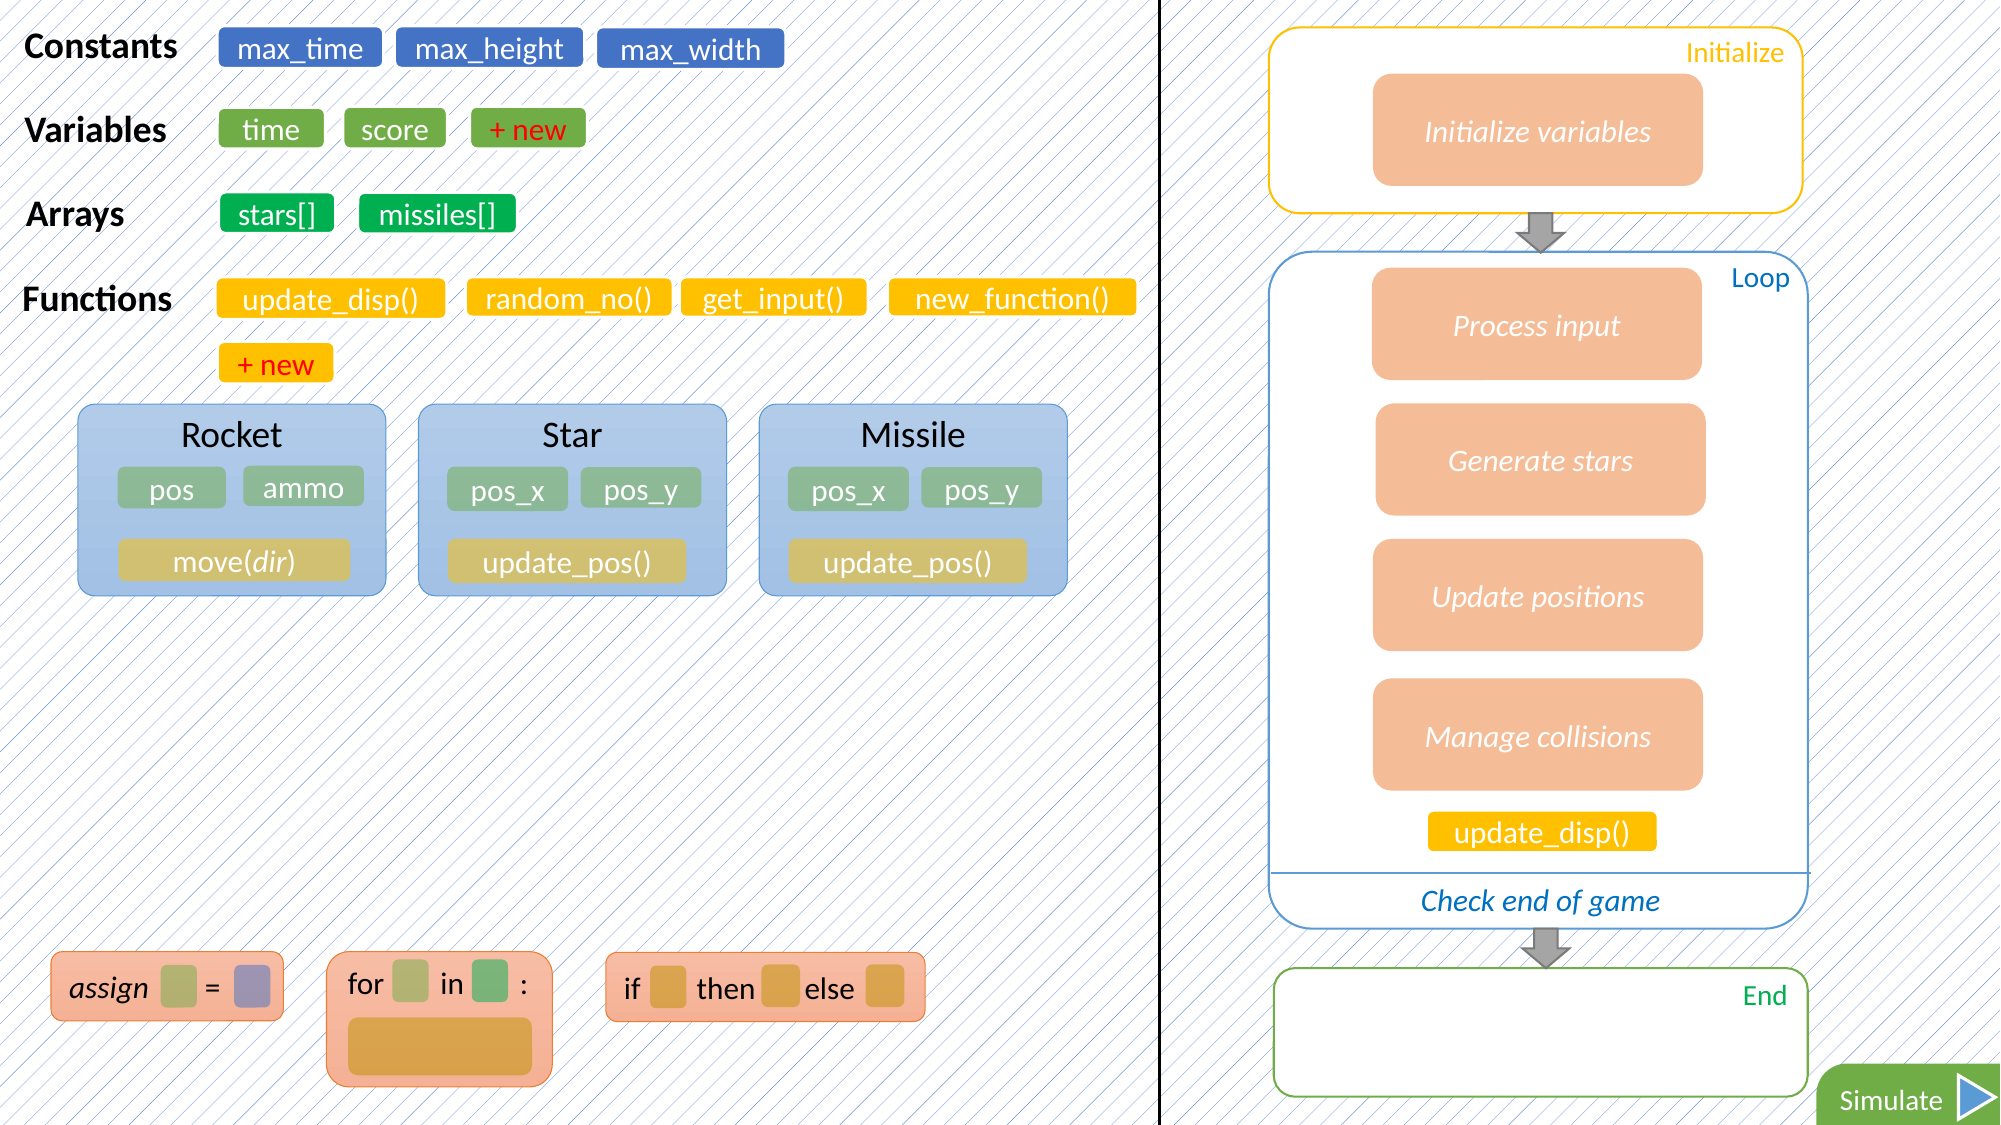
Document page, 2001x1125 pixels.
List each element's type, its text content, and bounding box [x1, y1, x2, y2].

text_box pos_y [580, 467, 702, 508]
text_box [160, 964, 197, 1008]
text_box Process input [1371, 267, 1703, 381]
text_box update_disp() [213, 275, 449, 322]
text_box [761, 964, 801, 1008]
text_box max_time [215, 24, 386, 70]
text_box [1956, 1072, 1999, 1122]
text_box get_input() [677, 275, 870, 319]
text_box score [341, 104, 450, 151]
text_box random_no() [463, 275, 675, 319]
text_box [234, 964, 271, 1008]
text_box pos [117, 466, 226, 509]
text_box Initialize [1671, 25, 1807, 76]
text_box [471, 959, 509, 1003]
text_box [865, 964, 905, 1008]
text_box move(dir) [118, 538, 351, 582]
text_box pos_x [787, 466, 909, 512]
text_box [392, 959, 429, 1003]
text_box missiles[] [356, 190, 520, 236]
text_box if then else [605, 951, 926, 1023]
text_box Missile [758, 403, 1068, 597]
text_box Manage collisions [1372, 678, 1704, 791]
text_box Rocket [77, 403, 387, 597]
text_box for in : [325, 951, 553, 1088]
text_box time [215, 105, 328, 151]
text_box + new [467, 104, 589, 151]
text_box new_function() [885, 275, 1140, 319]
text_box [650, 965, 687, 1009]
text_box Functions [7, 266, 193, 327]
text_box Generate stars [1375, 403, 1706, 516]
text_box End [1728, 968, 1807, 1019]
text_box Initialize variables [1372, 73, 1704, 186]
text_box pos_y [921, 467, 1043, 508]
text_box [348, 1017, 533, 1076]
text_box [1267, 26, 1804, 215]
text_box Update positions [1372, 538, 1704, 652]
text_box pos_x [447, 466, 569, 512]
text_box [1272, 967, 1809, 1098]
text_box [1514, 212, 1568, 254]
text_box Loop [1716, 251, 1809, 301]
text_box update_pos() [447, 538, 687, 584]
text_box [1267, 250, 1809, 930]
text_box assign = [50, 951, 284, 1022]
text_box stars[] [217, 190, 338, 236]
text_box Simulate [1815, 1062, 2000, 1125]
text_box Arrays [11, 181, 184, 242]
text_box [1519, 927, 1573, 970]
text_box max_height [392, 24, 587, 70]
text_box + new [215, 339, 337, 386]
text_box max_width [594, 25, 788, 71]
text_box ammo [243, 465, 365, 507]
text_box Constants [9, 13, 277, 74]
text_box Check end of game [1319, 874, 1762, 926]
text_box Star [417, 403, 728, 597]
text_box update_pos() [788, 538, 1028, 584]
text_box update_disp() [1424, 808, 1660, 855]
text_box Variables [9, 97, 192, 157]
